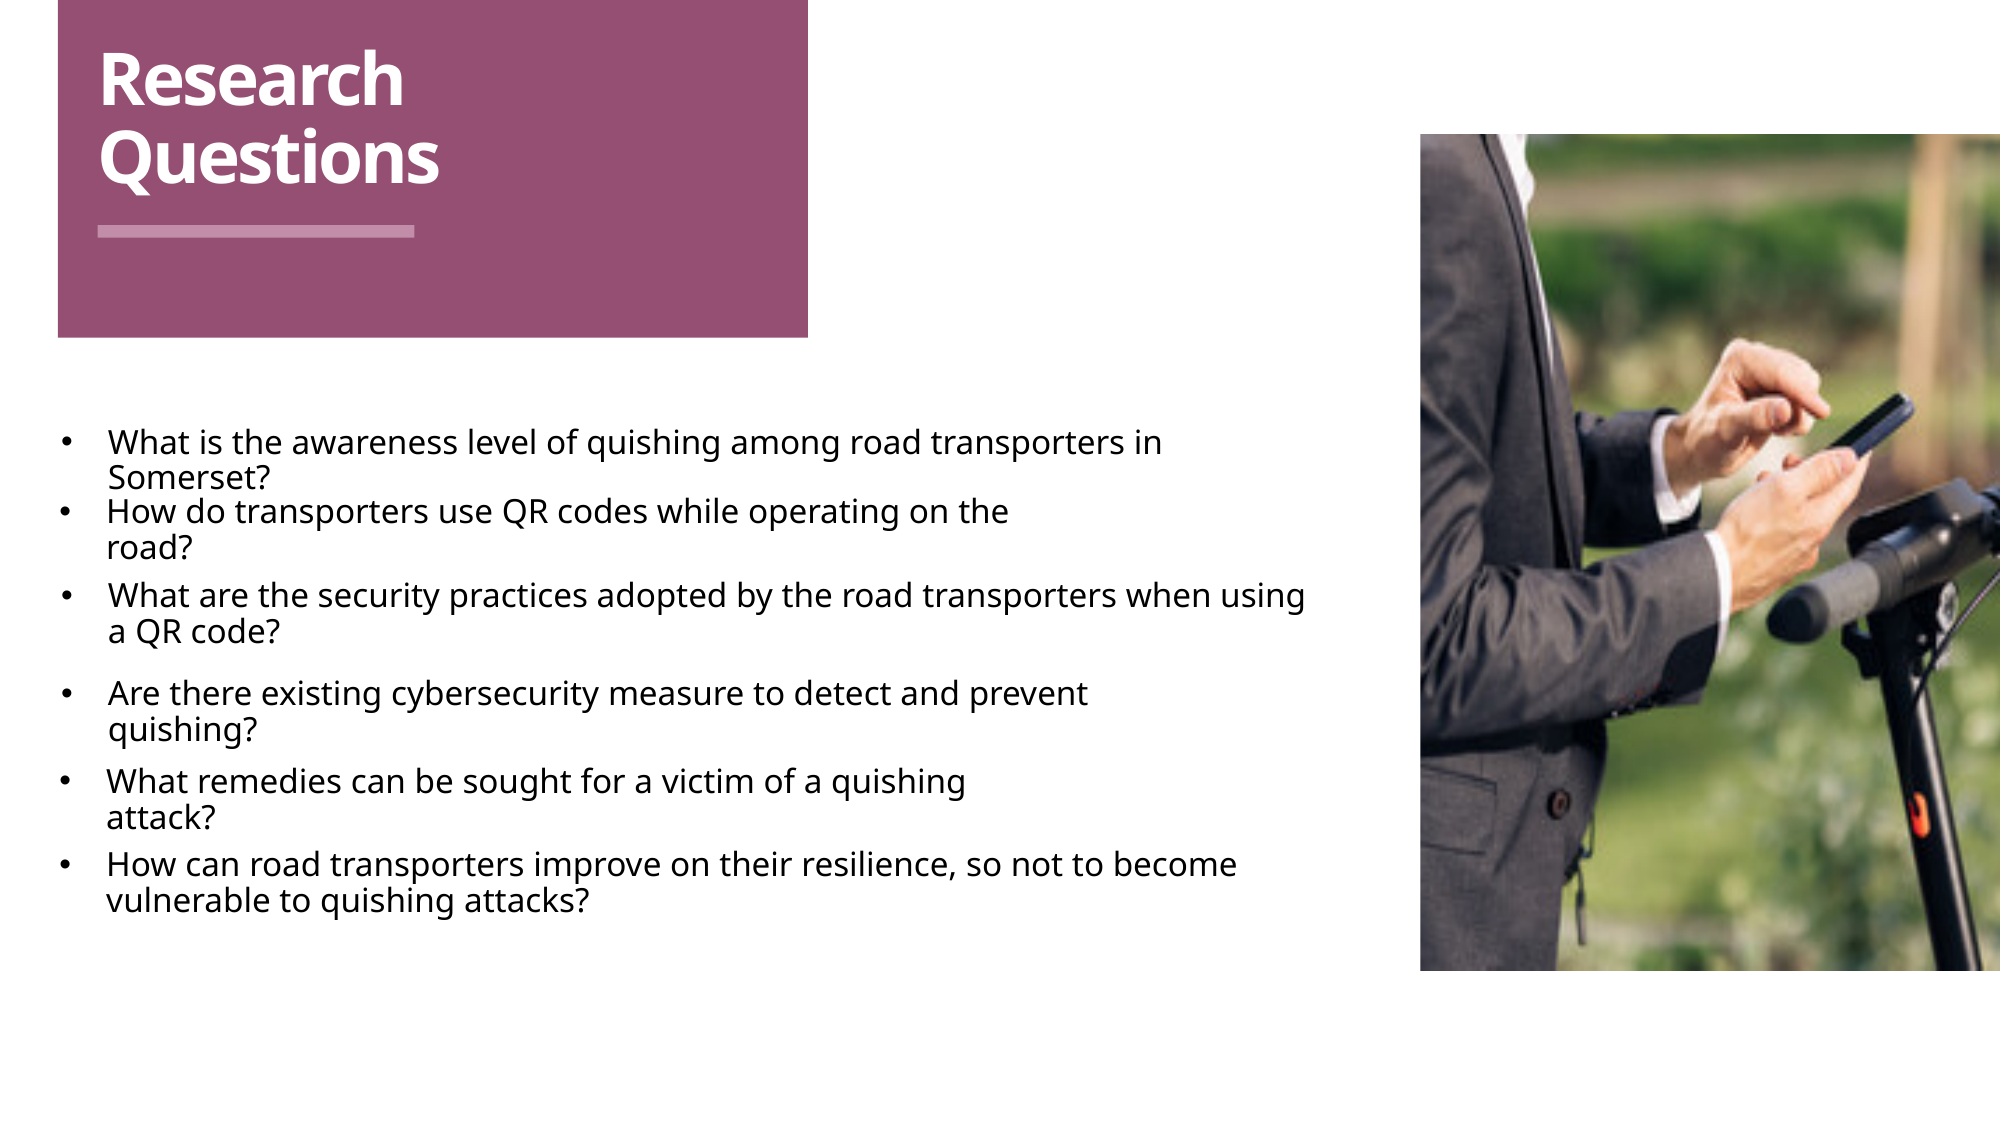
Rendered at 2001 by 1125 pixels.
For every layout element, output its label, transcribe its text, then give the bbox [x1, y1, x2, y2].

list How do transporters use QR codes while operating on the road? [44, 496, 1068, 566]
list Are there existing cybersecurity measure to detect and prevent quishing? [46, 678, 1133, 748]
title Research Questions [97, 31, 471, 200]
list What remedies can be sought for a victim of a quishing attack? [44, 765, 1082, 835]
text_box How can road transporters improve on their resilience, so not to become vulnerable to quishing attacks? [44, 853, 1278, 915]
text_box What is the awareness level of quishing among road transporters in Somerset? [46, 426, 1191, 496]
picture [1420, 134, 2000, 971]
list What are the security practices adopted by the road transporters when using a QR code? [46, 584, 1325, 646]
